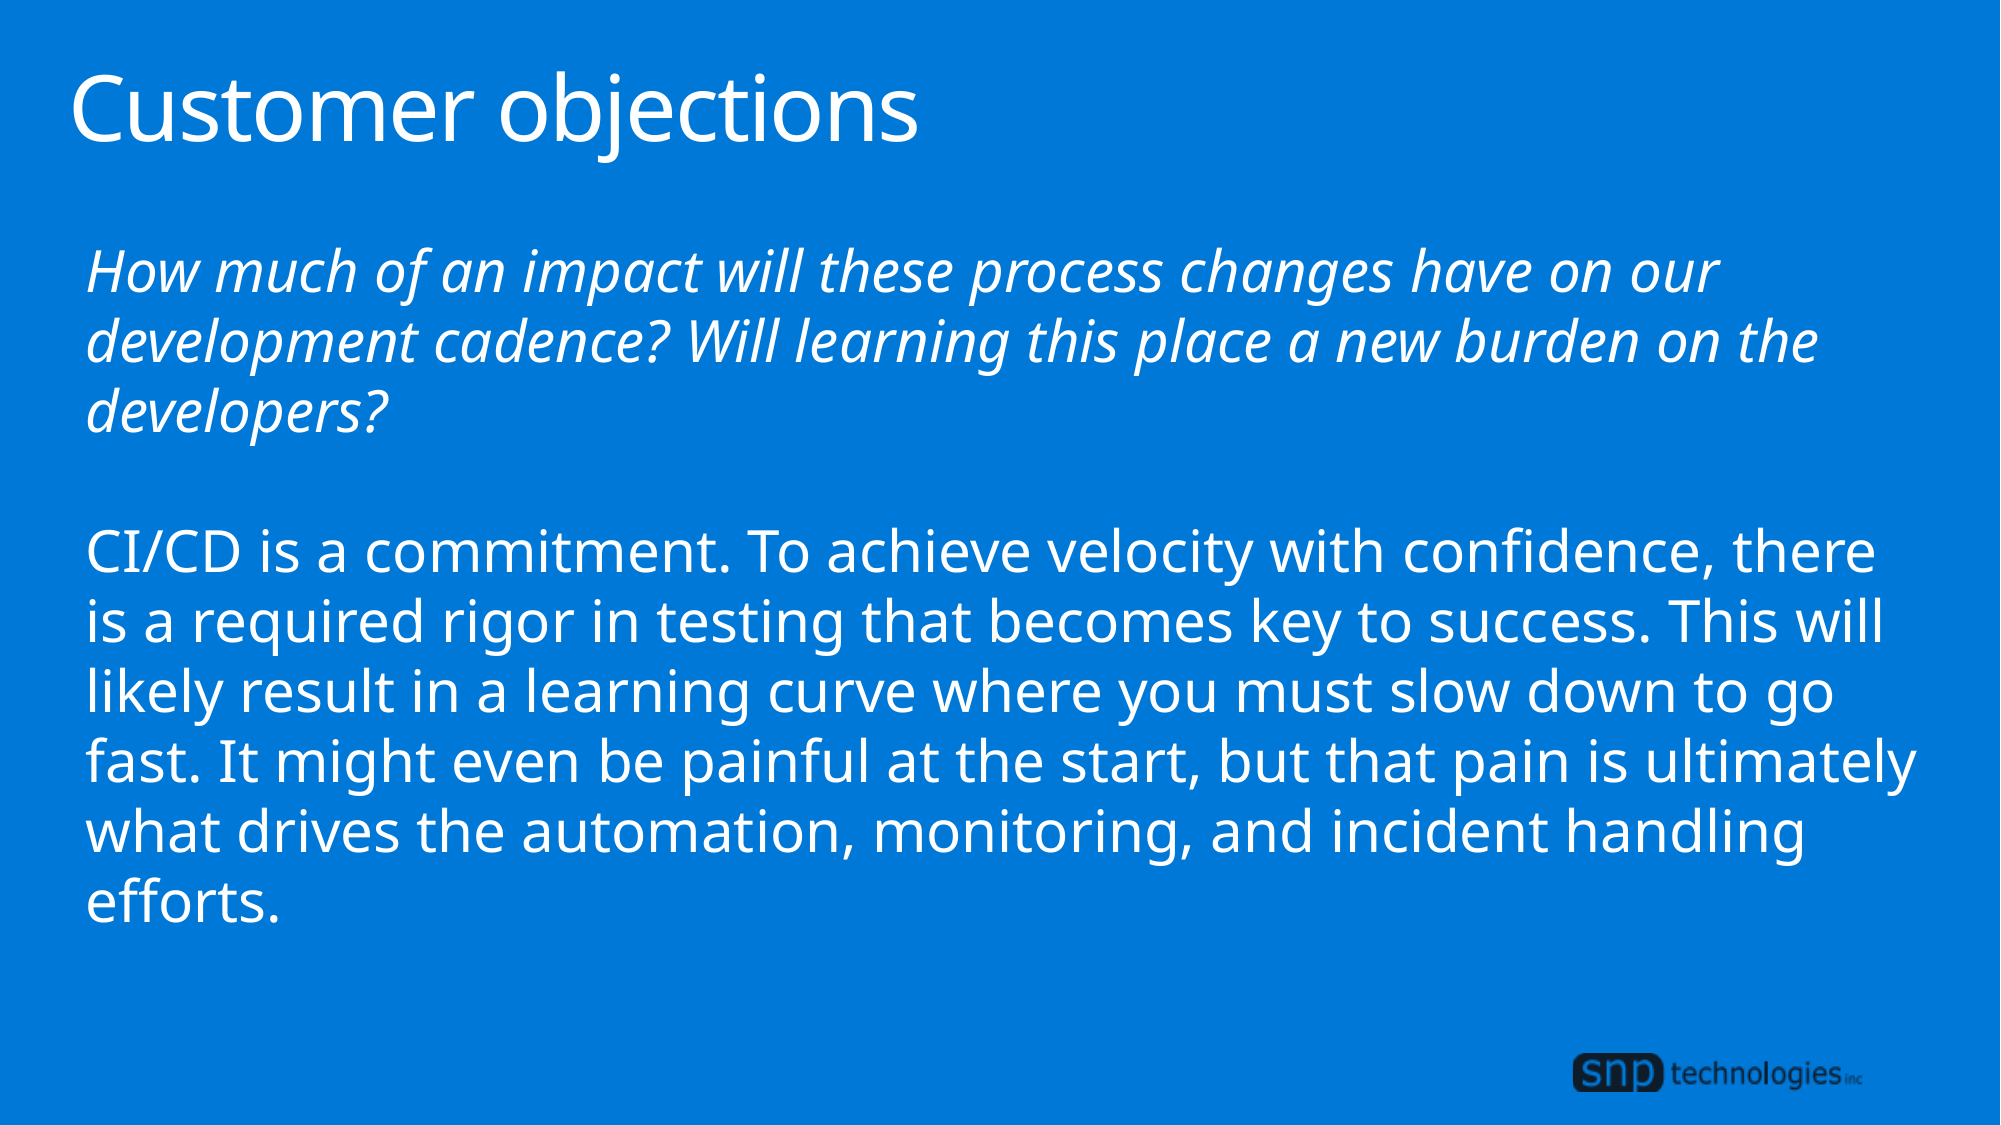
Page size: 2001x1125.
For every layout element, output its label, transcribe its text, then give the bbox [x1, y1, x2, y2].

picture [1572, 1053, 1863, 1092]
text_box How much of an impact will these process changes have on our development cadence? Will learning this place a new burden on the developers? CI/CD is a commitment. To achieve velocity with confidence, there is a required rigor in testing that becomes key to success. This will likely result in a learning curve where you must slow down to go fast. It might even be painful at the start, but that pain is ultimately what drives the automation, monitoring, and incident handling efforts. [55, 210, 1957, 959]
title Customer objections [44, 47, 1957, 196]
